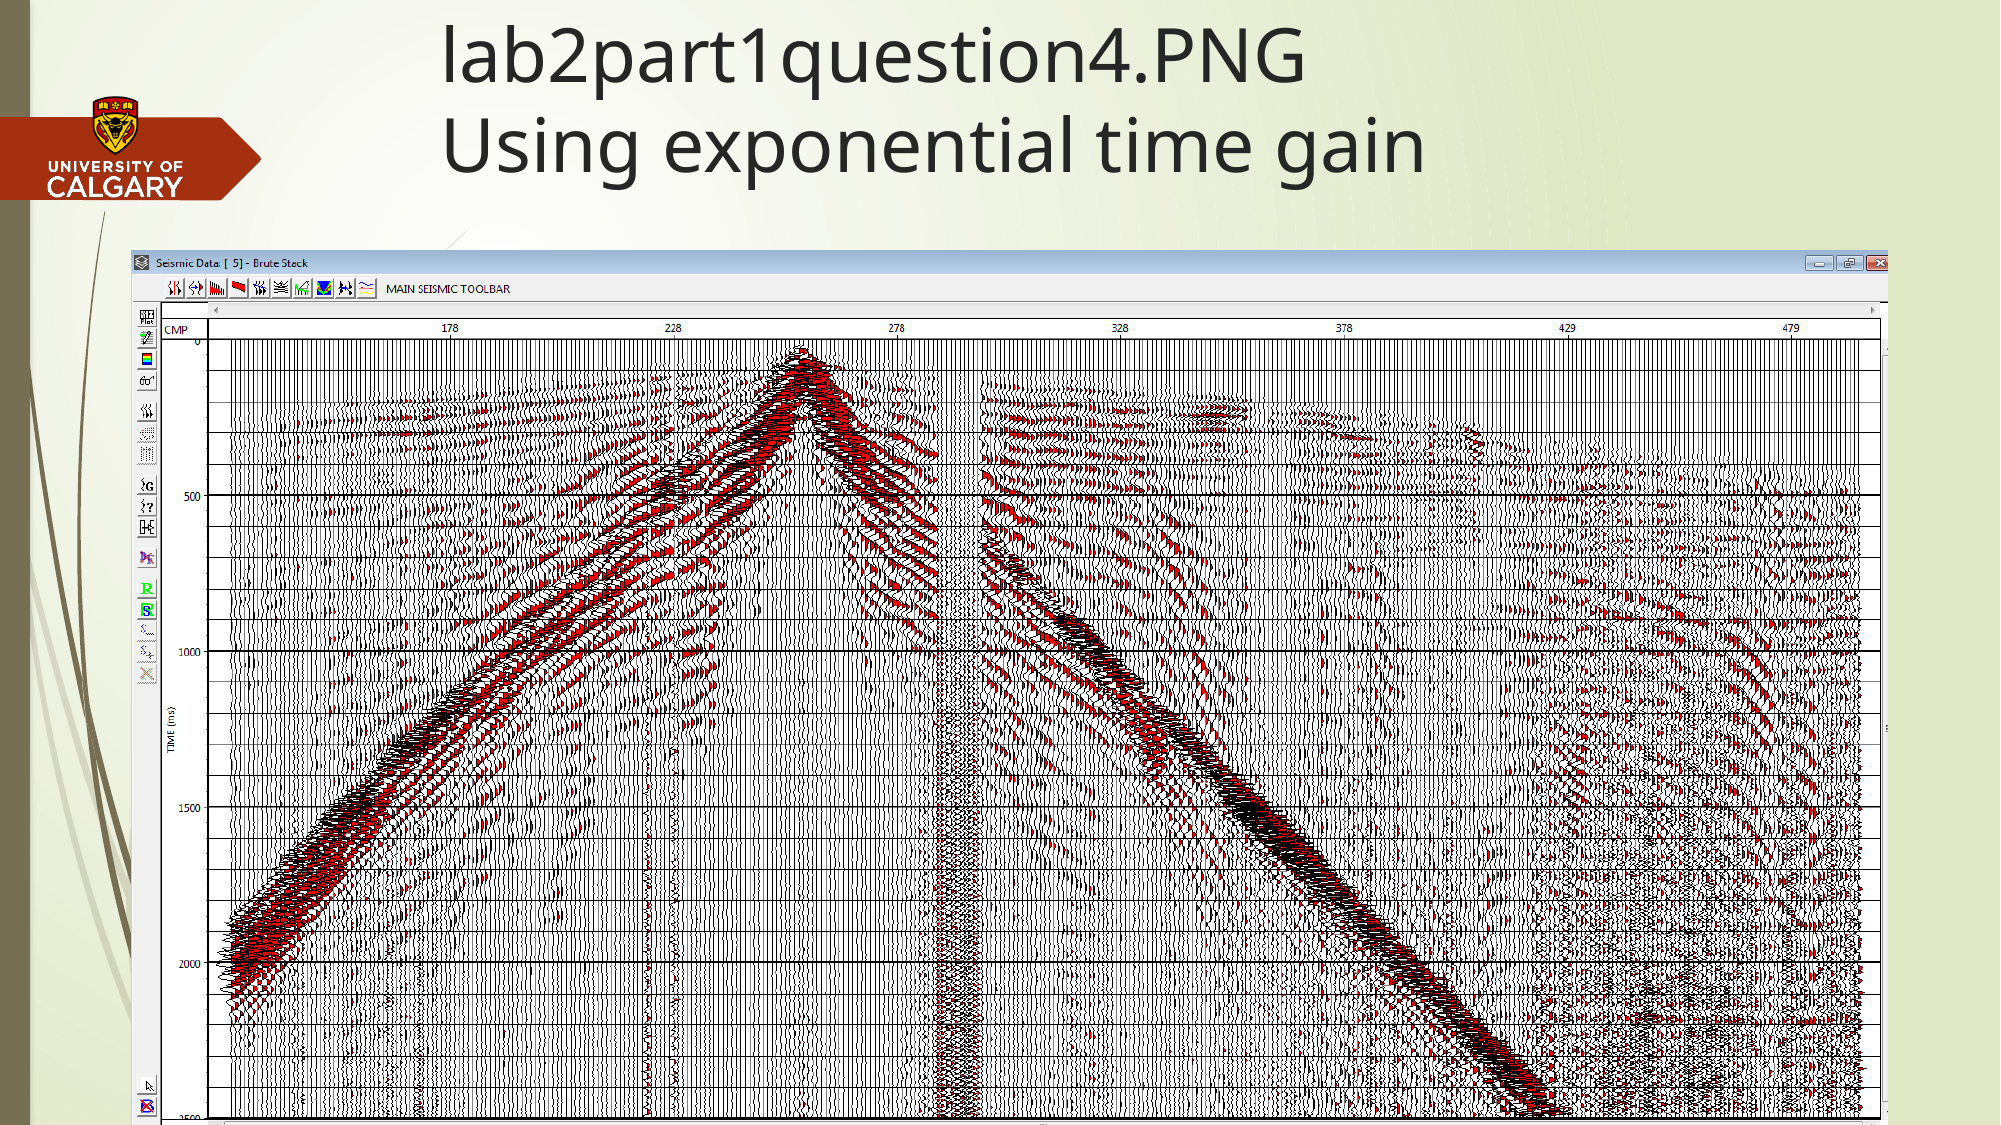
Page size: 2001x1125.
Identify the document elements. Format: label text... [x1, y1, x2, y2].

picture [14, 84, 215, 211]
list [131, 250, 1888, 1125]
title lab2part1question4.PNG Using exponential time gain [425, 0, 1888, 211]
